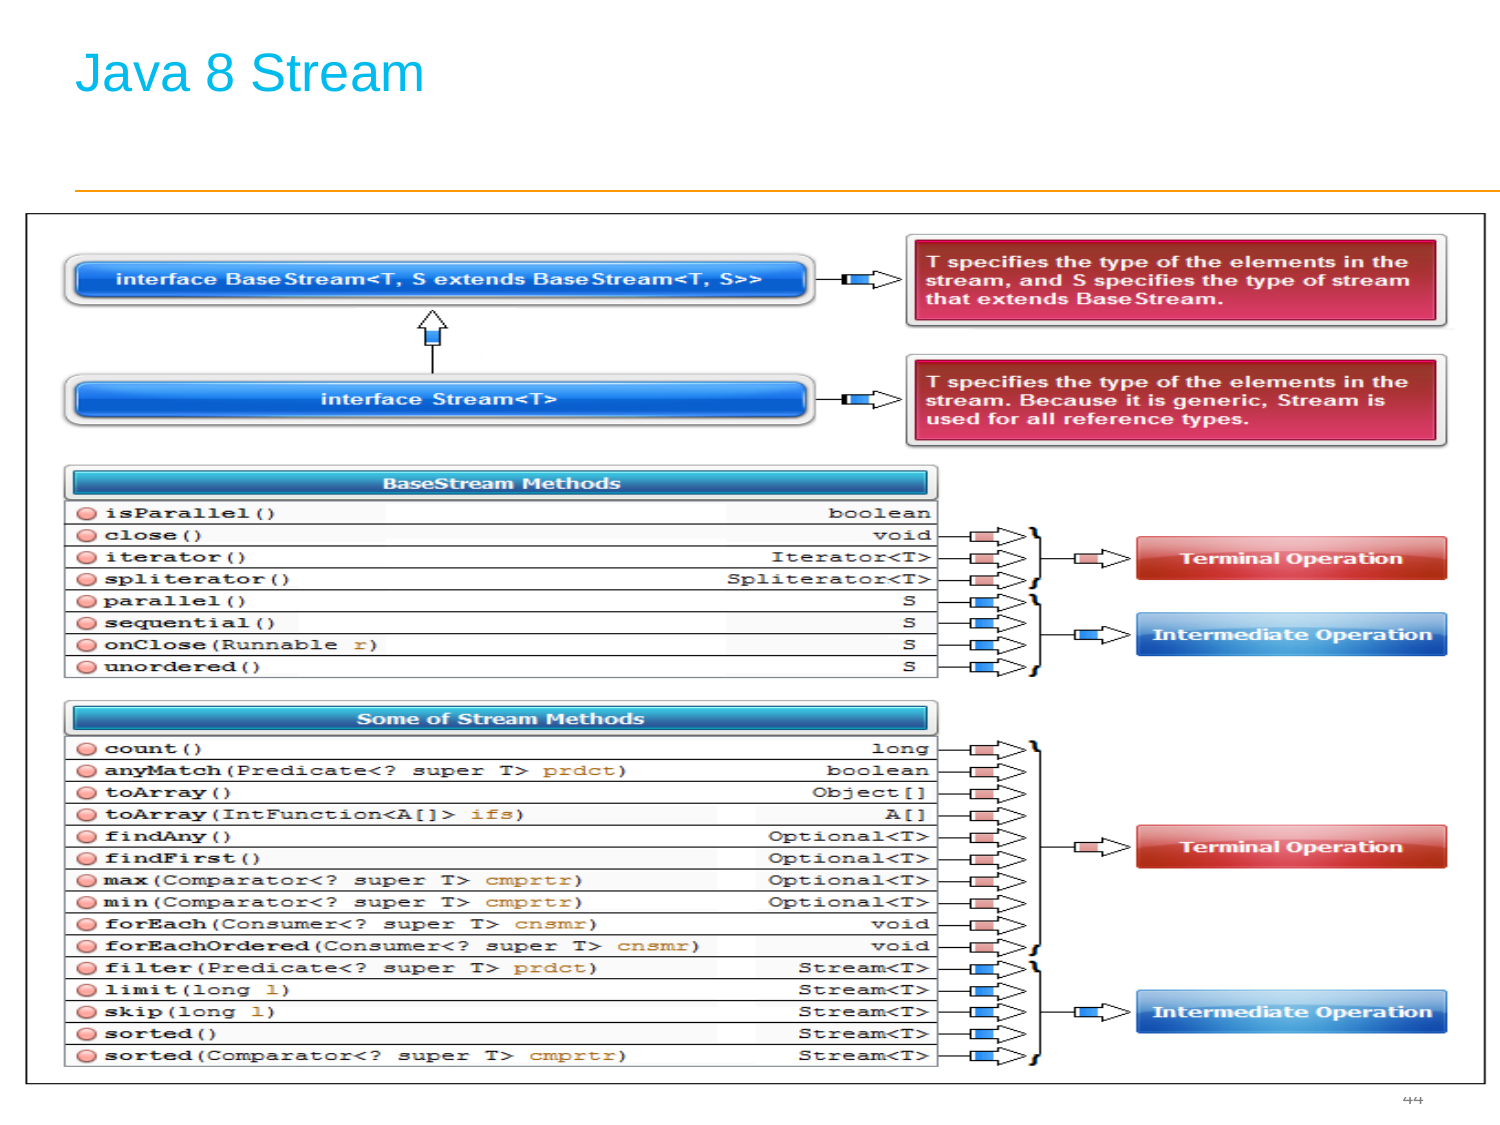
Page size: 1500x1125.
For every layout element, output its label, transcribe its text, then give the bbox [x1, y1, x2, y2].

picture [24, 212, 1488, 1098]
title Java 8 Stream [75, 27, 1422, 157]
